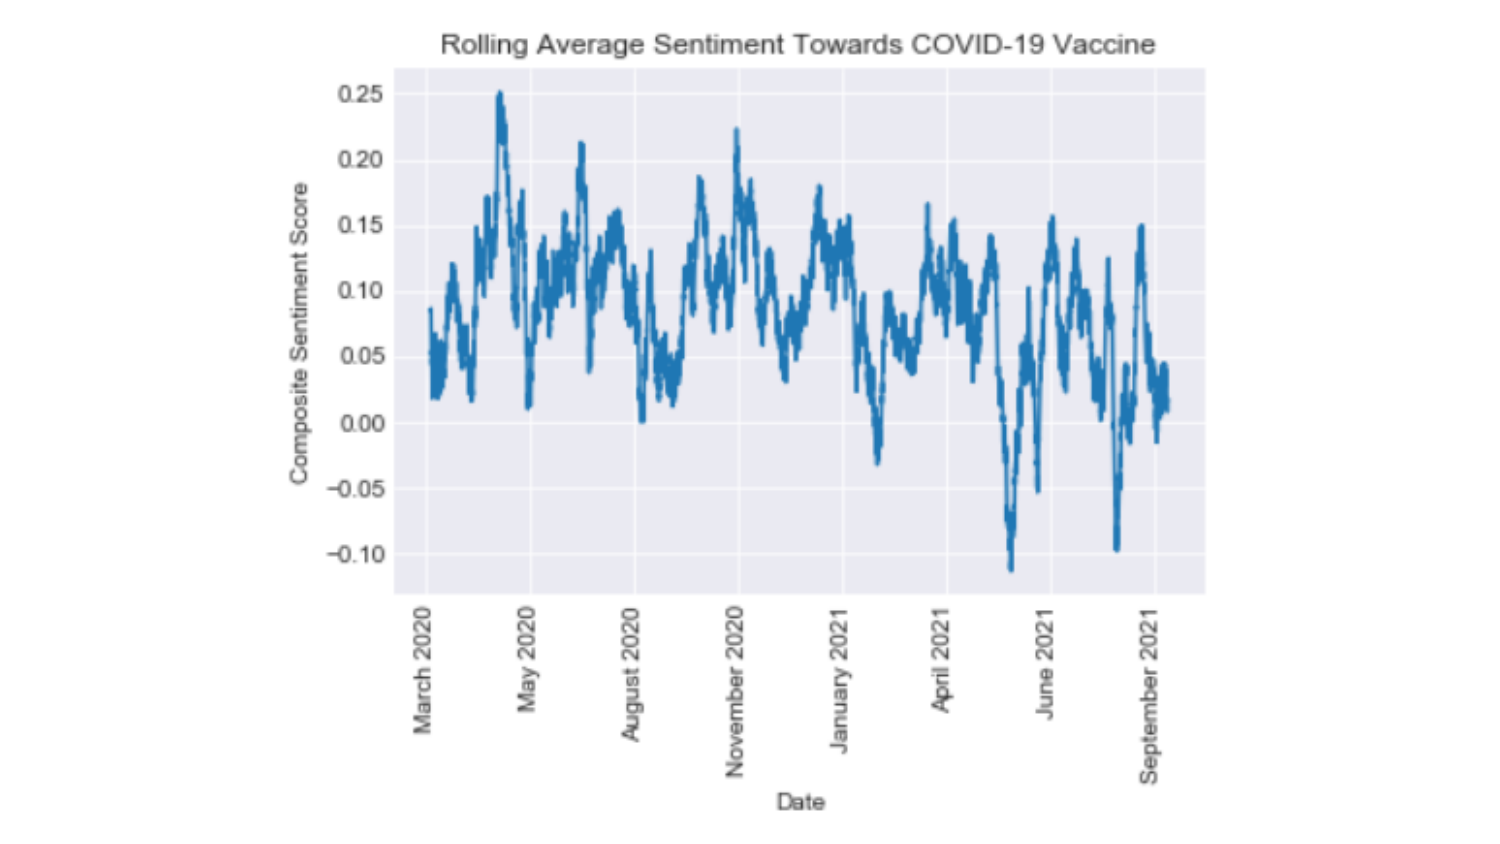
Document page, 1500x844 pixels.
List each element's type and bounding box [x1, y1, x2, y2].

picture [274, 12, 1226, 832]
